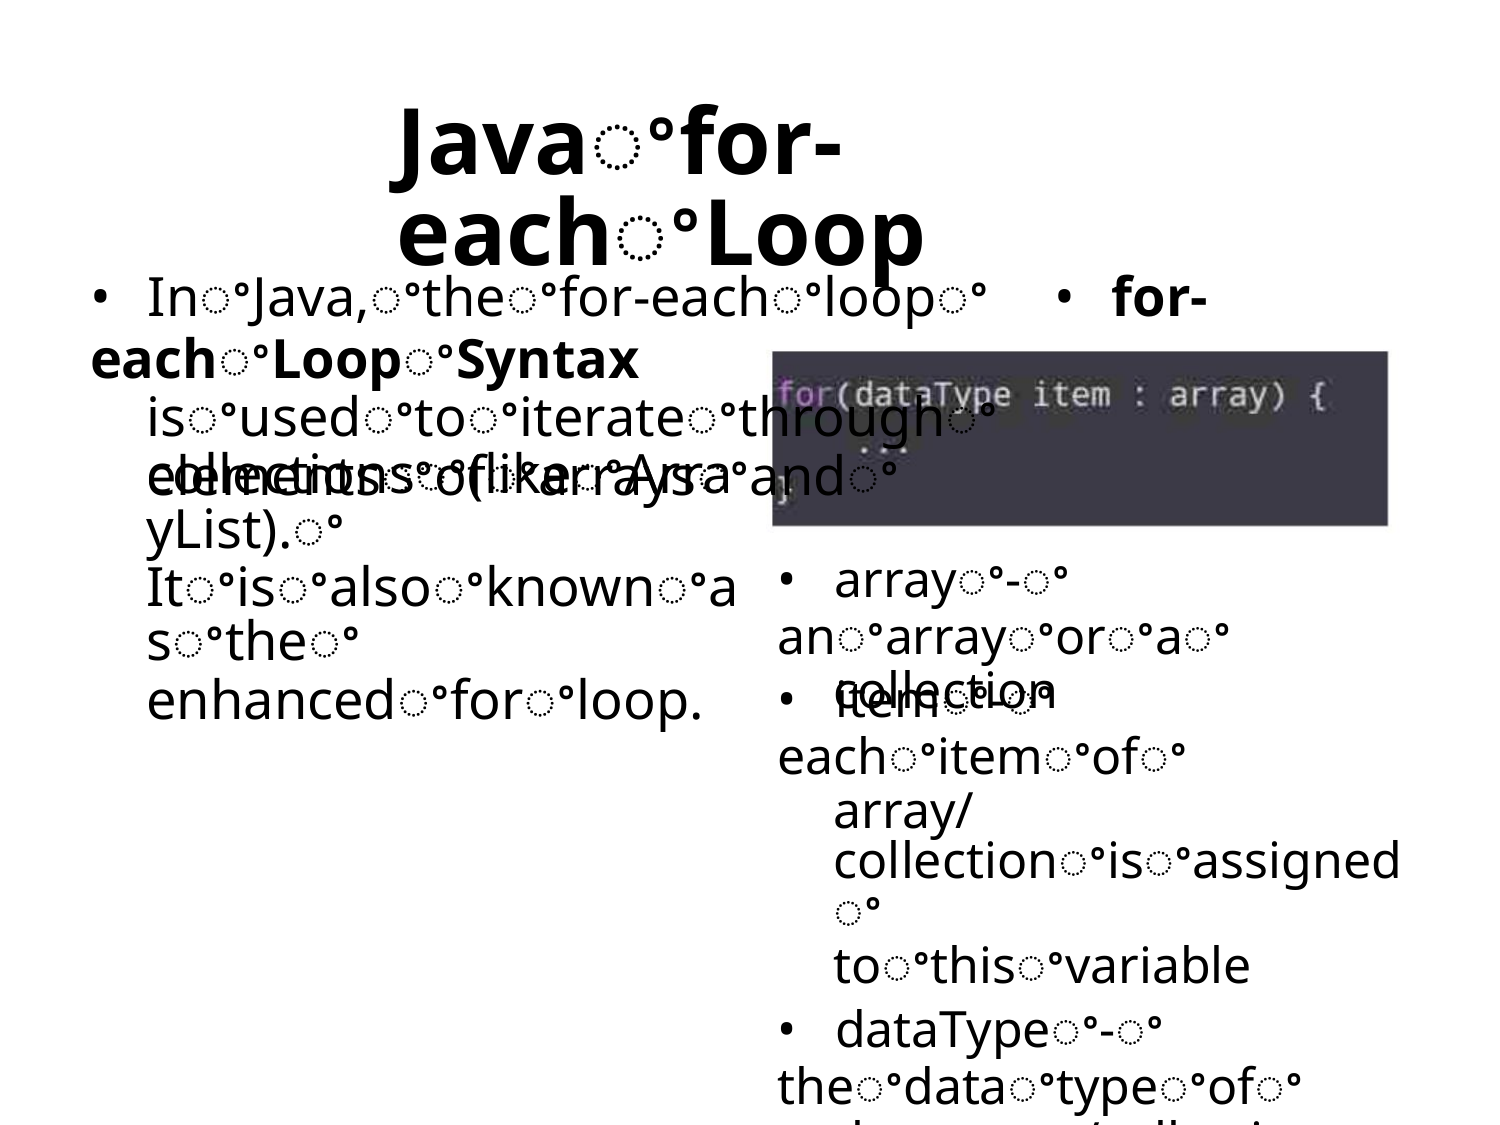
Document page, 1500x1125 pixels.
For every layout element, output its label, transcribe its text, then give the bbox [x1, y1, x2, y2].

text_box collectionsꢀ(likeꢀArrayList).ꢀ Itꢀisꢀalsoꢀknownꢀasꢀtheꢀ enhancedꢀforꢀloop. [146, 450, 760, 730]
text_box Javaꢀfor-eachꢀLoop [396, 100, 1132, 265]
text_box • arrayꢀ-ꢀanꢀarrayꢀorꢀaꢀ collection [777, 550, 1271, 670]
text_box • itemꢀ-ꢀeachꢀitemꢀofꢀ array/collectionꢀisꢀassignedꢀ toꢀthisꢀvariable • dataTypeꢀ-ꢀtheꢀdataꢀtypeꢀofꢀ theꢀarray/collection [777, 670, 1422, 1125]
text_box [0, 0, 1500, 1125]
text_box • InꢀJava,ꢀtheꢀfor-eachꢀloopꢀ • for-eachꢀLoopꢀSyntax isꢀusedꢀtoꢀiterateꢀthroughꢀ elementsꢀofꢀarraysꢀandꢀ [90, 265, 1332, 506]
